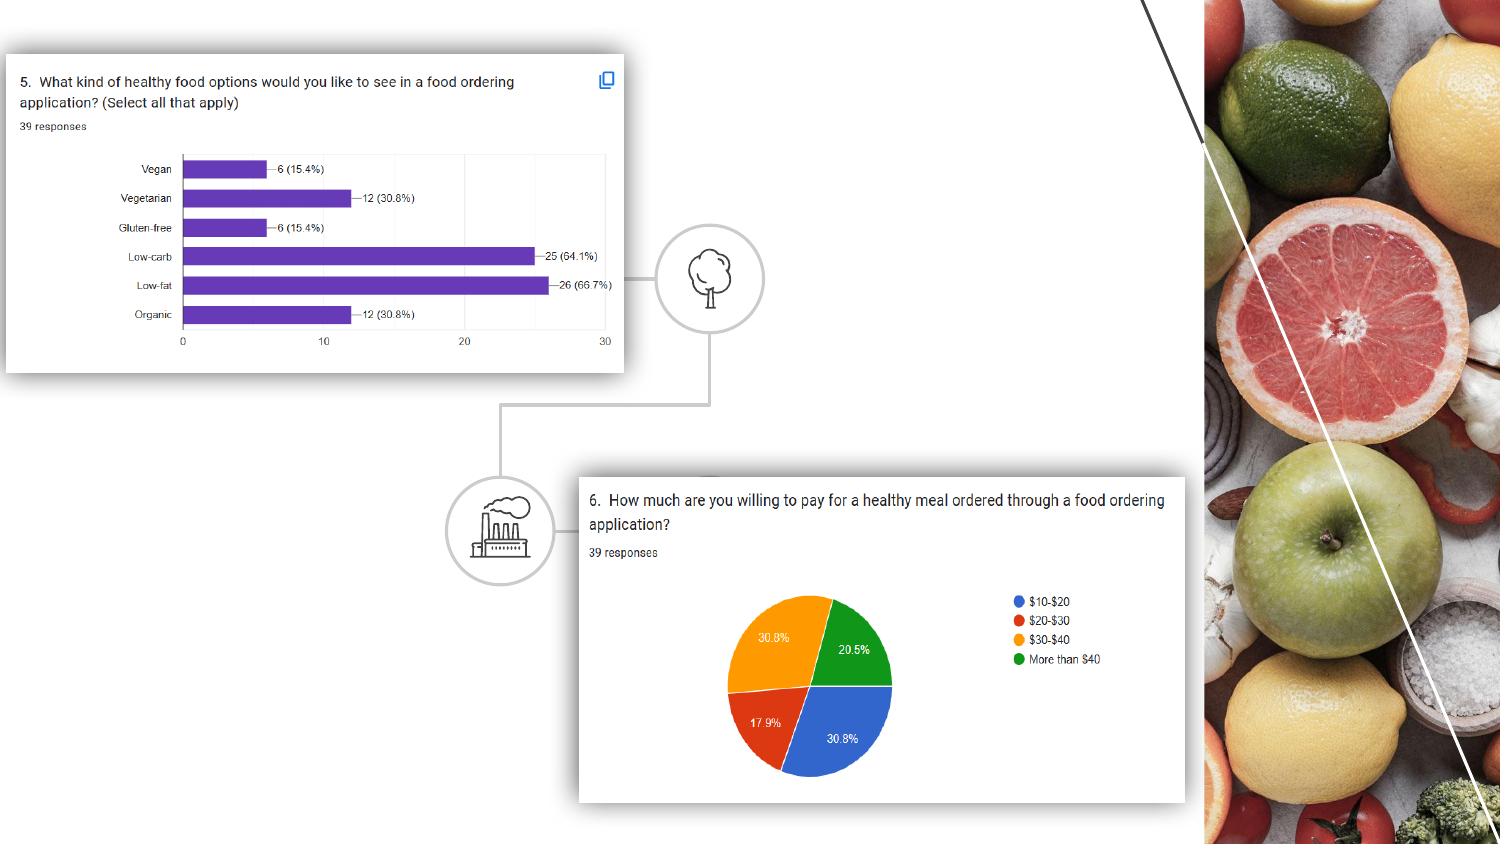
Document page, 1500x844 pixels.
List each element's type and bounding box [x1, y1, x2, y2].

picture [6, 54, 625, 374]
text_box [1202, 142, 1500, 844]
text_box [469, 495, 532, 558]
text_box [687, 248, 732, 309]
picture [578, 476, 1185, 803]
picture [1204, 0, 1500, 142]
text_box [446, 224, 764, 586]
